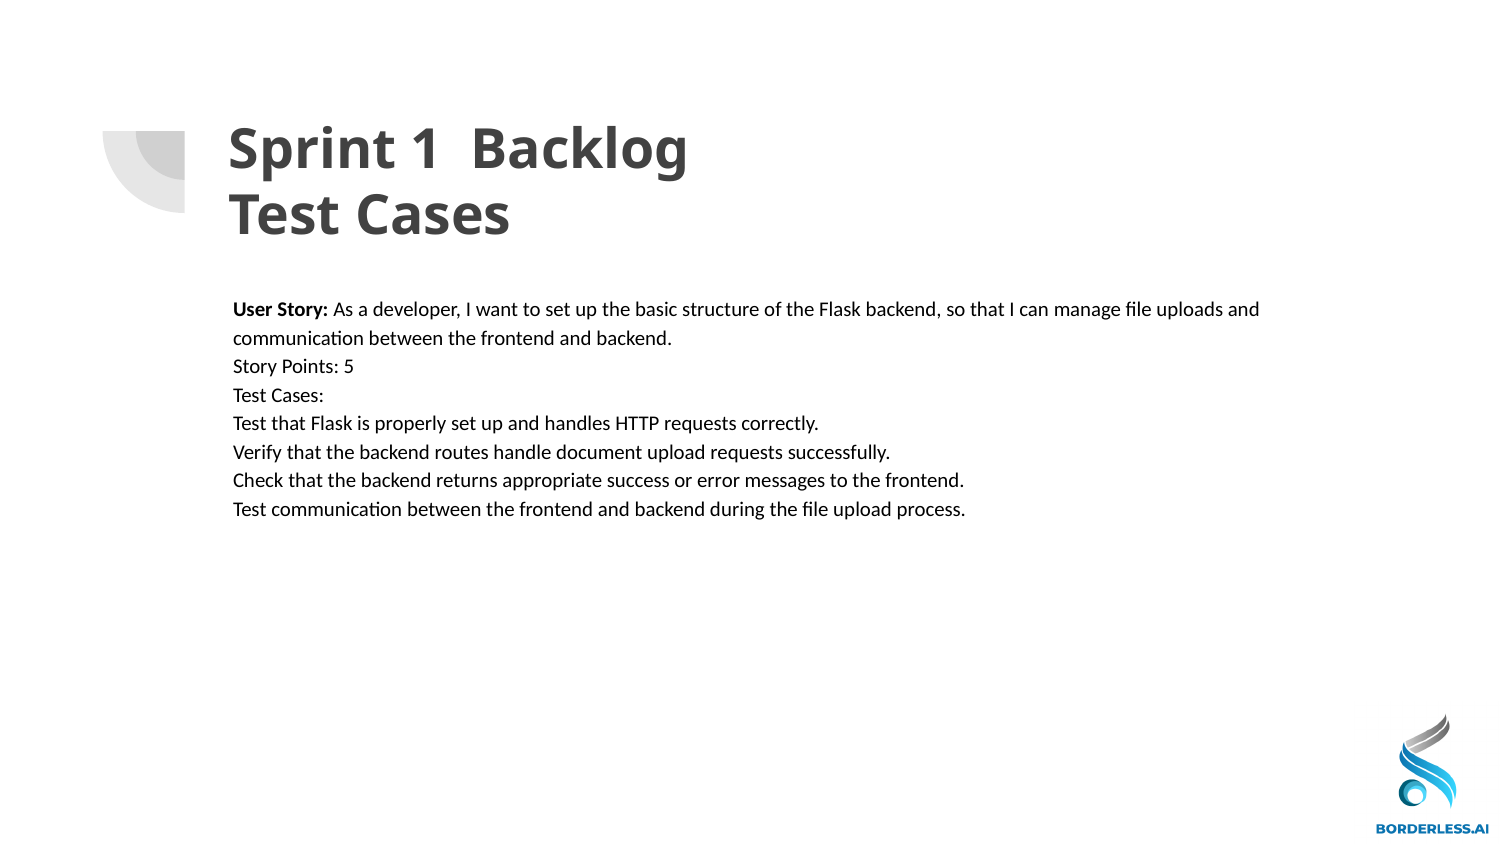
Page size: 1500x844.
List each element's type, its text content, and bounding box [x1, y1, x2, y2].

title Sprint 1 Backlog Test Cases [213, 98, 1368, 263]
picture [1354, 701, 1500, 844]
list User Story: As a developer, I want to set up the basic structure of the Flask backend, so that I can manage file uploads and communication between the frontend and backend. Story Points: 5 Test Cases: Test that Flask is properly set up and handles HTTP requests correctly. Verify that the backend routes handle document upload requests successfully. Check that the backend returns appropriate success or error messages to the frontend. Test communication between the frontend and backend during the file upload process. [213, 277, 1368, 782]
